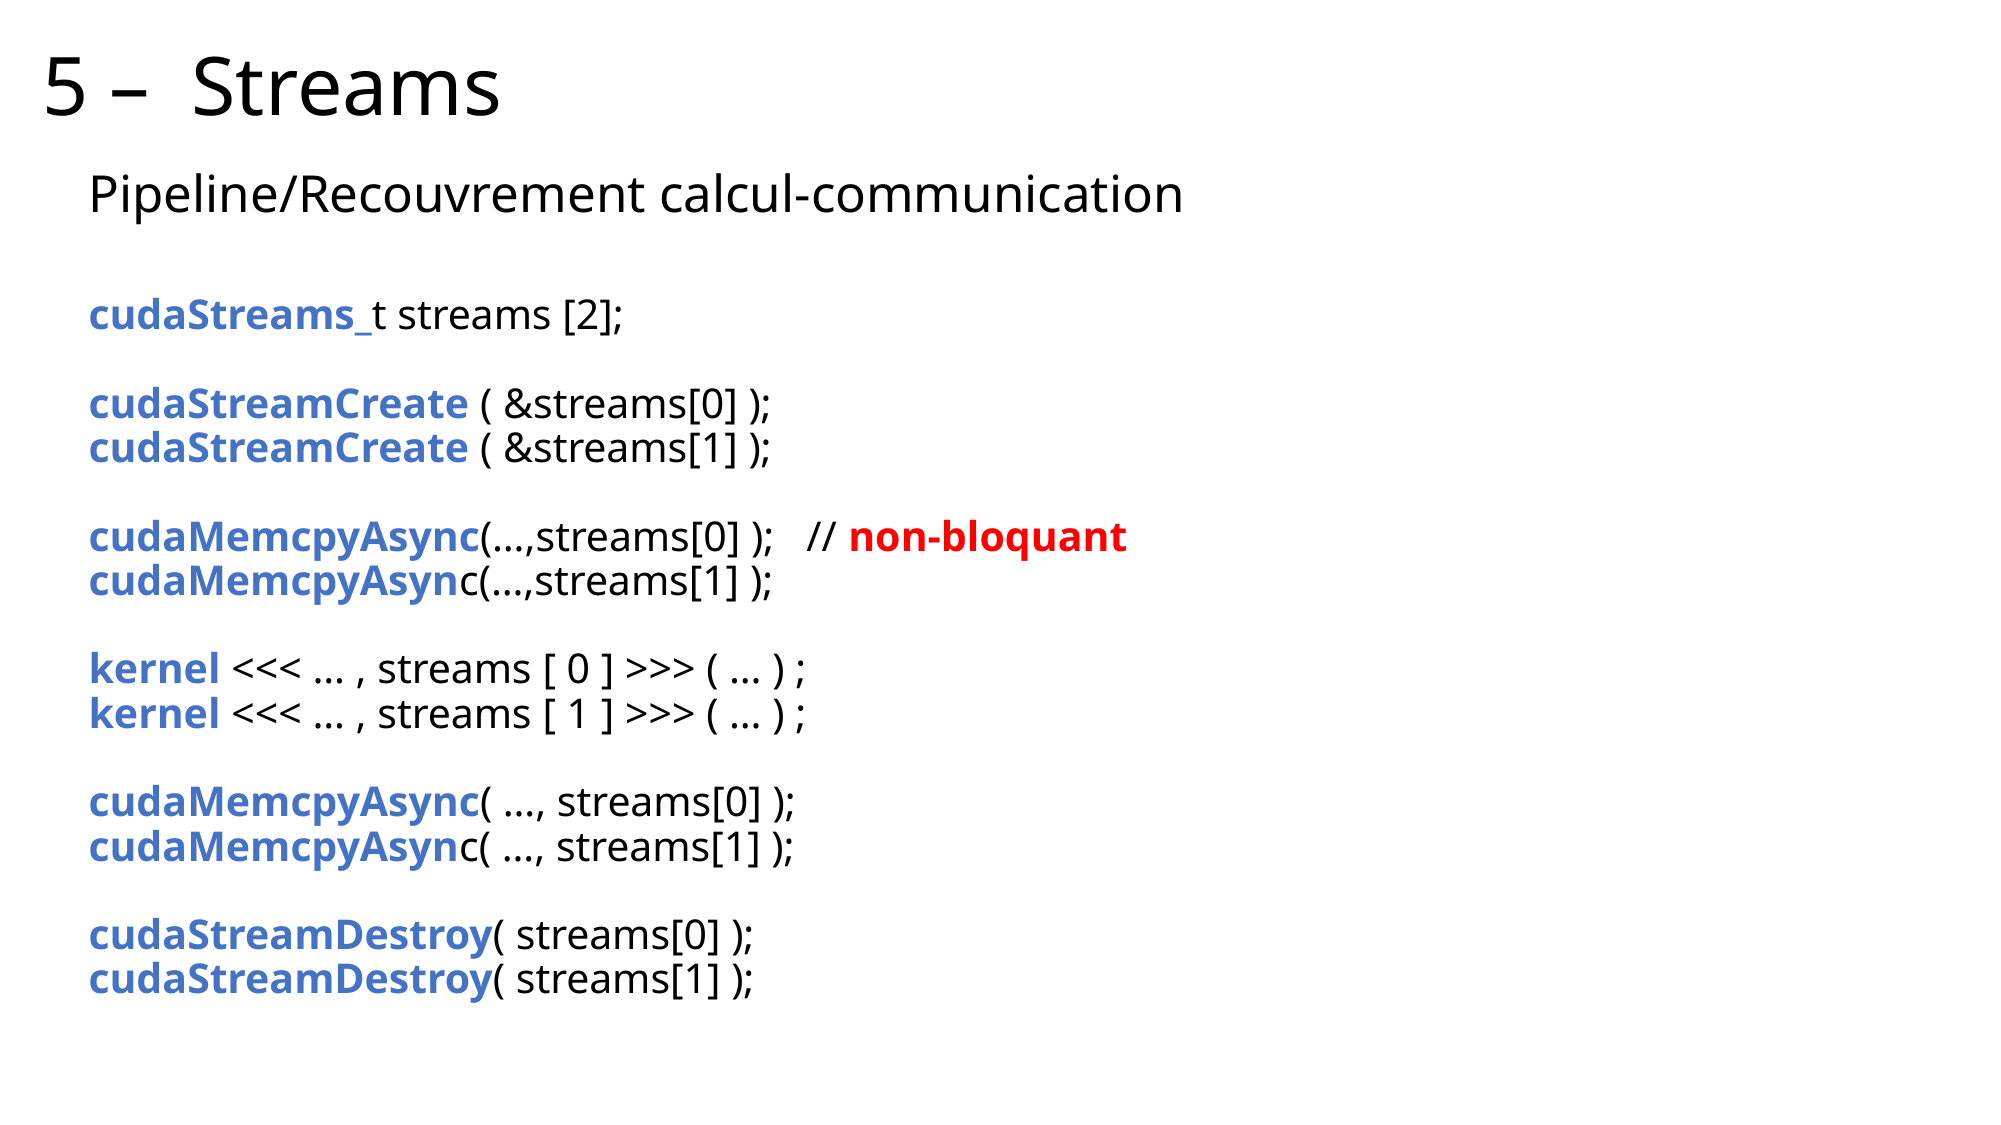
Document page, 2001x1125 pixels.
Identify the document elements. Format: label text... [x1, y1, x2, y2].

text_box Pipeline/Recouvrement calcul-communication cudaStreams_t streams [2]; cudaStreamCreate ( &streams[0] ); cudaStreamCreate ( &streams[1] ); cudaMemcpyAsync(…,streams[0] ); // non-bloquant cudaMemcpyAsync(…,streams[1] ); kernel <<< … , streams [ 0 ] >>> ( … ) ; kernel <<< … , streams [ 1 ] >>> ( … ) ; cudaMemcpyAsync( …, streams[0] ); cudaMemcpyAsync( …, streams[1] ); cudaStreamDestroy( streams[0] ); cudaStreamDestroy( streams[1] ); [73, 160, 1925, 1011]
title 5 – Streams [27, 37, 1446, 141]
